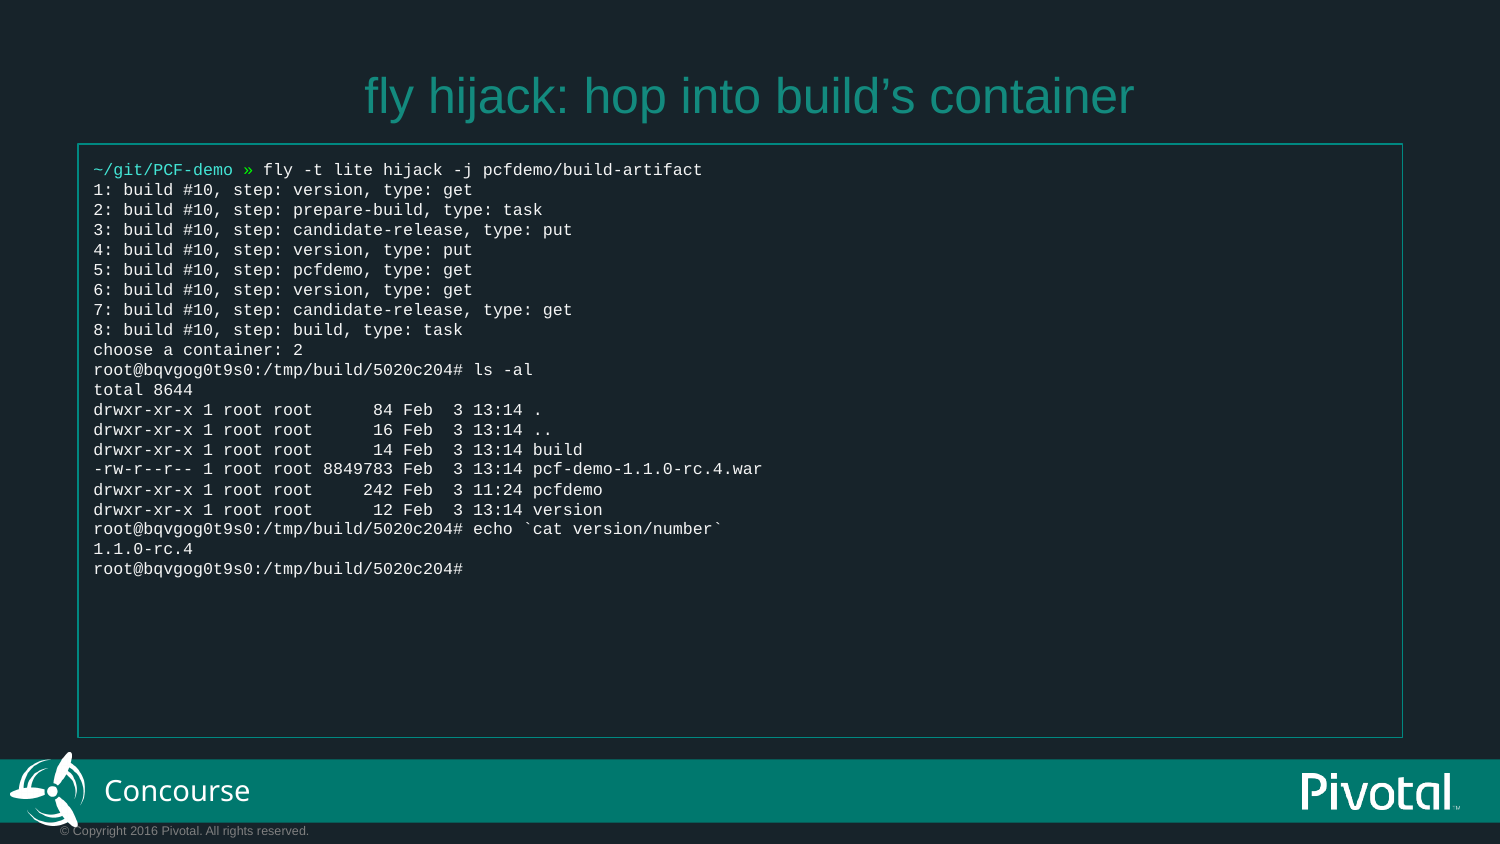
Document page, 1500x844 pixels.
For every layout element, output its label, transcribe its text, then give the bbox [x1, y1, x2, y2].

picture [10, 752, 85, 827]
text_box ~/git/PCF-demo » fly -t lite hijack -j pcfdemo/build-artifact 1: build #10, step: version, type: get 2: build #10, step: prepare-build, type: task 3: build #10, step: candidate-release, type: put 4: build #10, step: version, type: put 5: build #10, step: pcfdemo, type: get 6: build #10, step: version, type: get 7: build #10, step: candidate-release, type: get 8: build #10, step: build, type: task choose a container: 2 root@bqvgog0t9s0:/tmp/build/5020c204# ls -al total 8644 drwxr-xr-x 1 root root 84 Feb 3 13:14 . drwxr-xr-x 1 root root 16 Feb 3 13:14 .. drwxr-xr-x 1 root root 14 Feb 3 13:14 build -rw-r--r-- 1 root root 8849783 Feb 3 13:14 pcf-demo-1.1.0-rc.4.war drwxr-xr-x 1 root root 242 Feb 3 11:24 pcfdemo drwxr-xr-x 1 root root 12 Feb 3 13:14 version root@bqvgog0t9s0:/tmp/build/5020c204# echo `cat version/number` 1.1.0-rc.4 root@bqvgog0t9s0:/tmp/build/5020c204# [78, 143, 1403, 738]
picture [1302, 773, 1460, 810]
text_box fly hijack: hop into build’s container [37, 49, 1463, 132]
